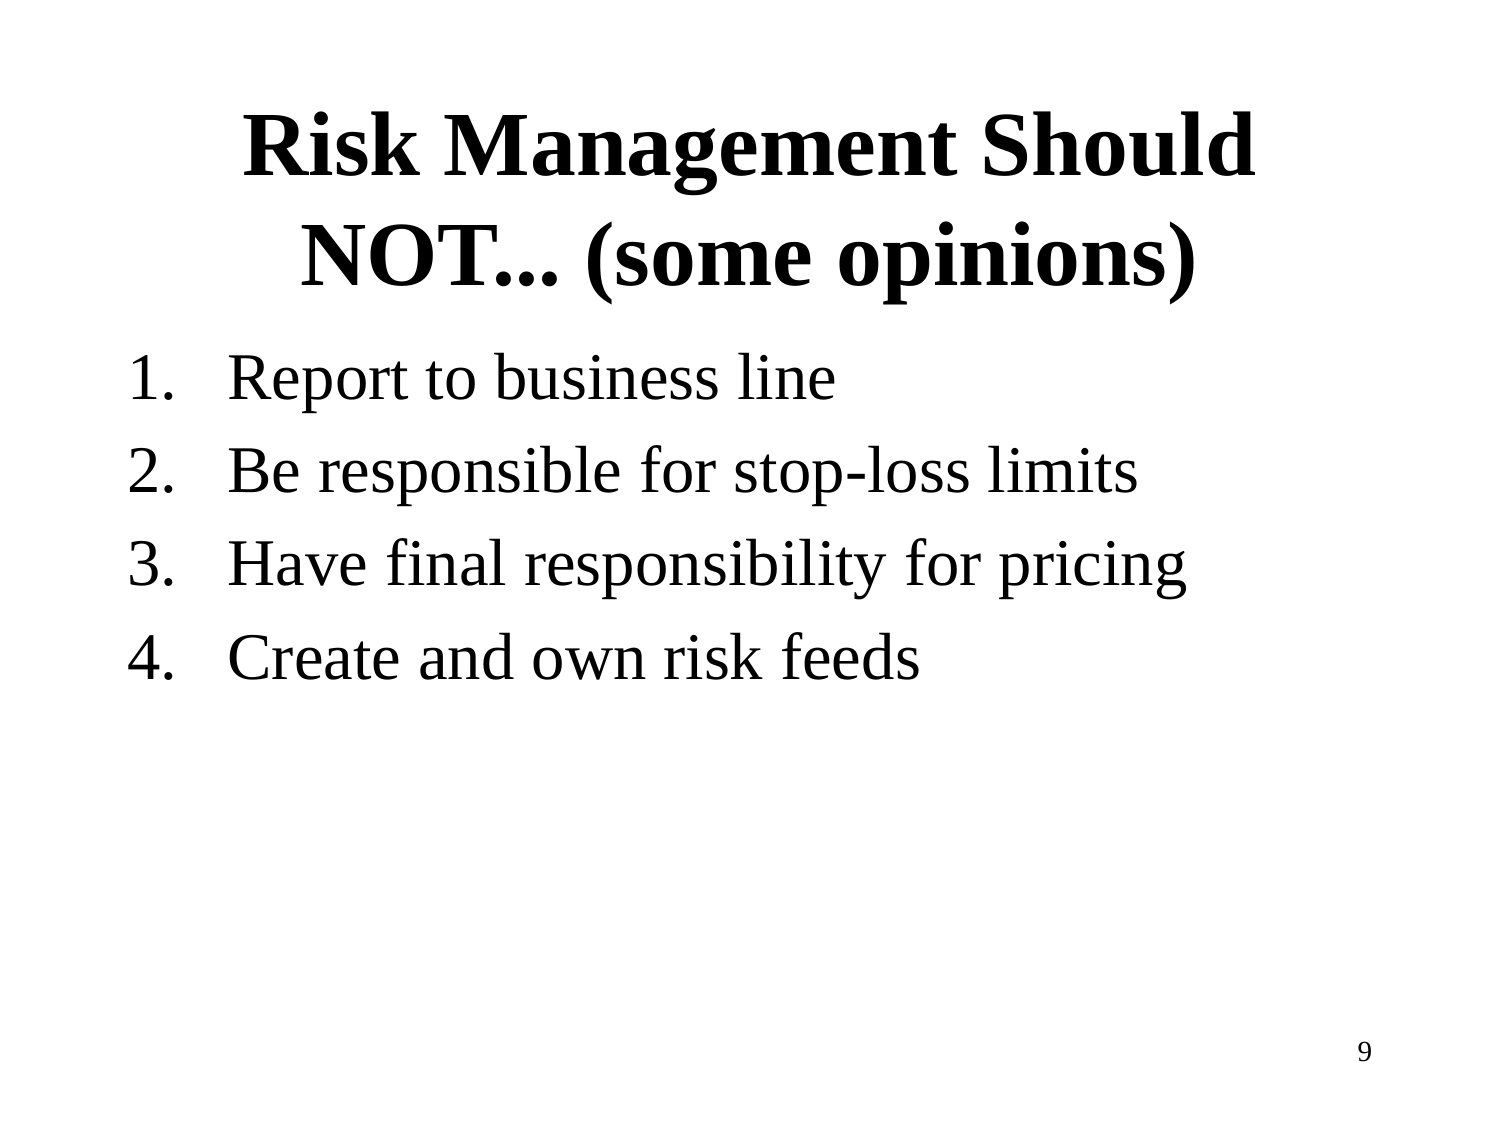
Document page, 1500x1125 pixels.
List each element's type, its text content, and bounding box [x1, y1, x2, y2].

title Risk Management Should NOT... (some opinions) [112, 99, 1388, 288]
list Report to business line Be responsible for stop-loss limits Have final responsibility for pricing Create and own risk feeds [112, 324, 1388, 1001]
slide_number 9 [1074, 1024, 1388, 1101]
